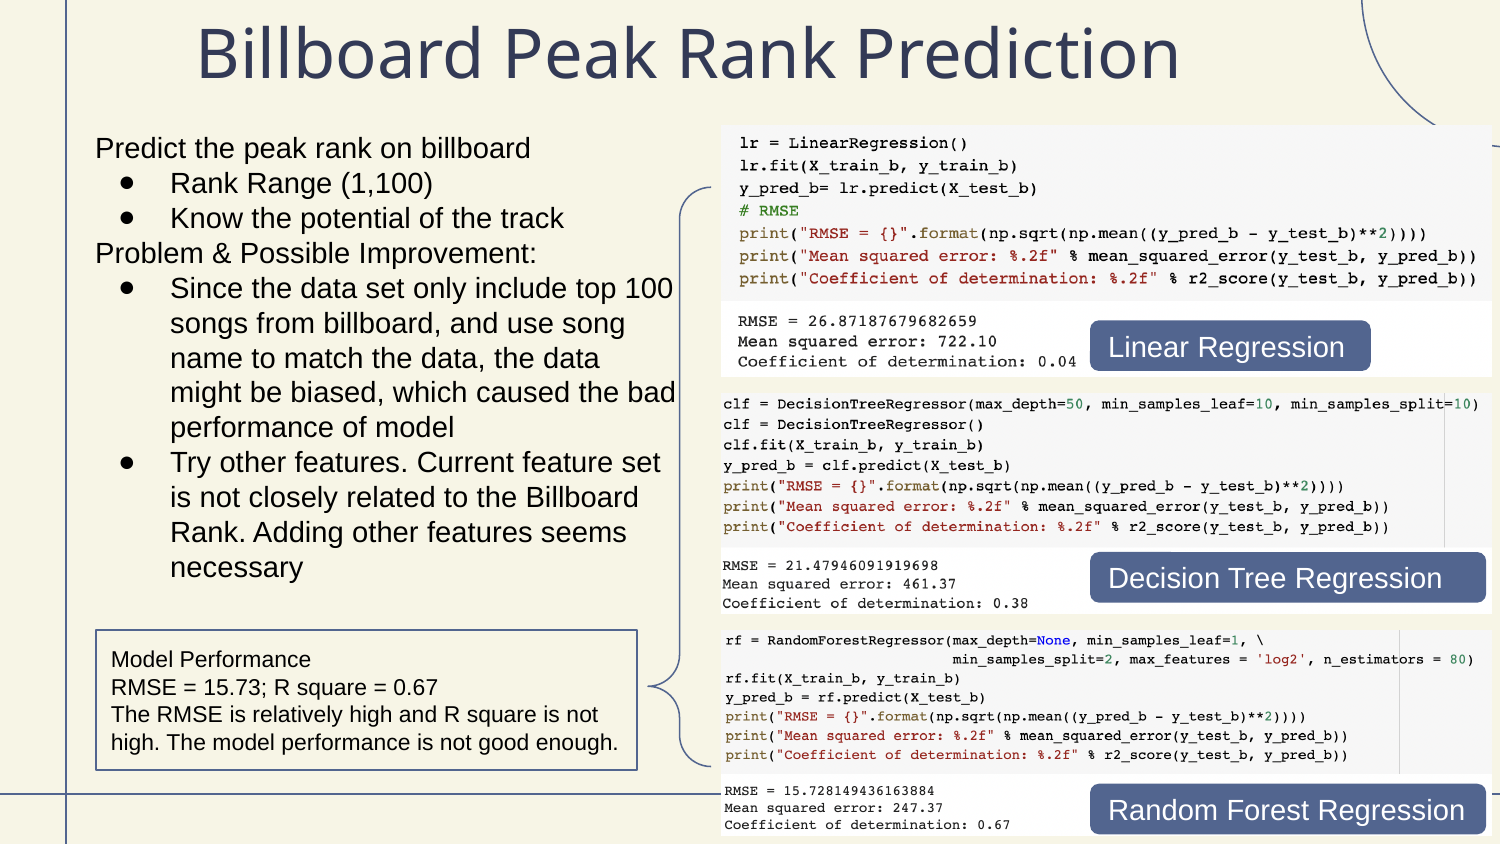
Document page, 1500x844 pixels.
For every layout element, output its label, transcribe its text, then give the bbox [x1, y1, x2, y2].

text_box [648, 187, 712, 767]
picture [721, 124, 1492, 377]
text_box Predict the peak rank on billboard Rank Range (1,100) Know the potential of the track Problem & Possible Improvement: Since the data set only include top 100 songs from billboard, and use song name to match the data, the data might be biased, which caused the bad performance of model Try other features. Current feature set is not closely related to the Billboard Rank. Adding other features seems necessary [80, 114, 693, 599]
picture [721, 393, 1492, 614]
text_box Model Performance RMSE = 15.73; R square = 0.67 The RMSE is relatively high and R square is not high. The model performance is not good enough. [95, 630, 638, 770]
title Billboard Peak Rank Prediction [37, 0, 1340, 102]
picture [721, 629, 1492, 836]
